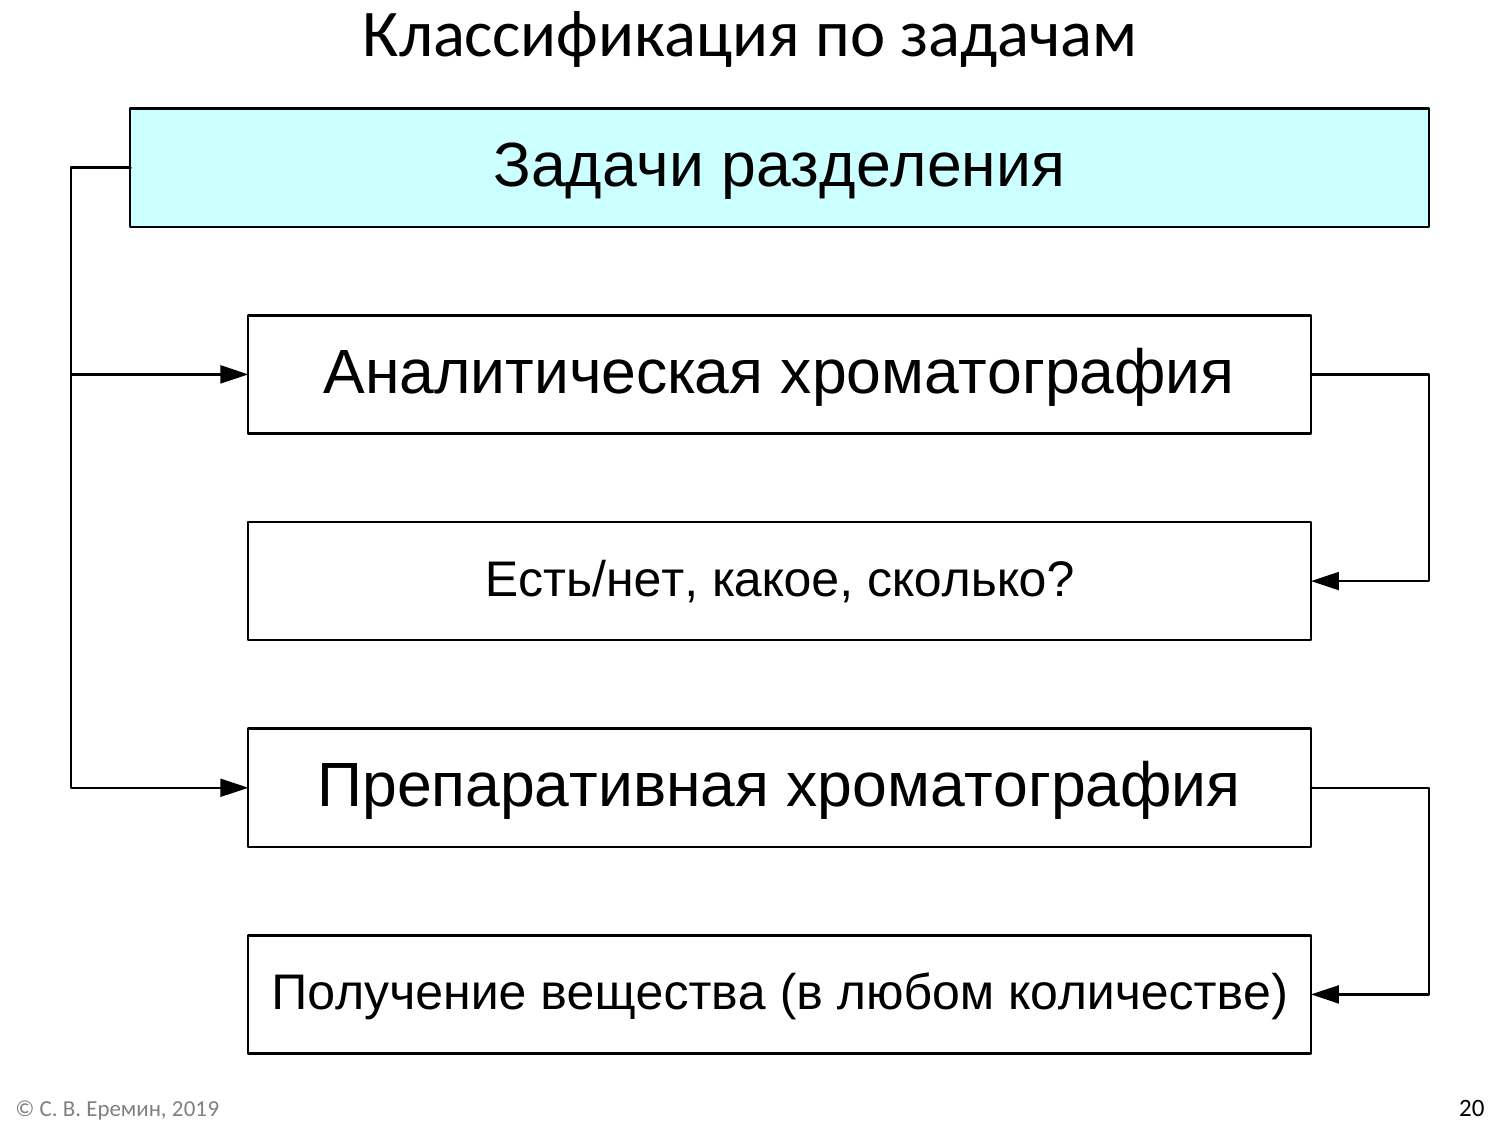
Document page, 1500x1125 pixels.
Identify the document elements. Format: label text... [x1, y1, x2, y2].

slide_number 20 [1429, 1086, 1500, 1125]
title Классификация по задачам [1, 0, 1500, 61]
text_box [67, 104, 1433, 1058]
